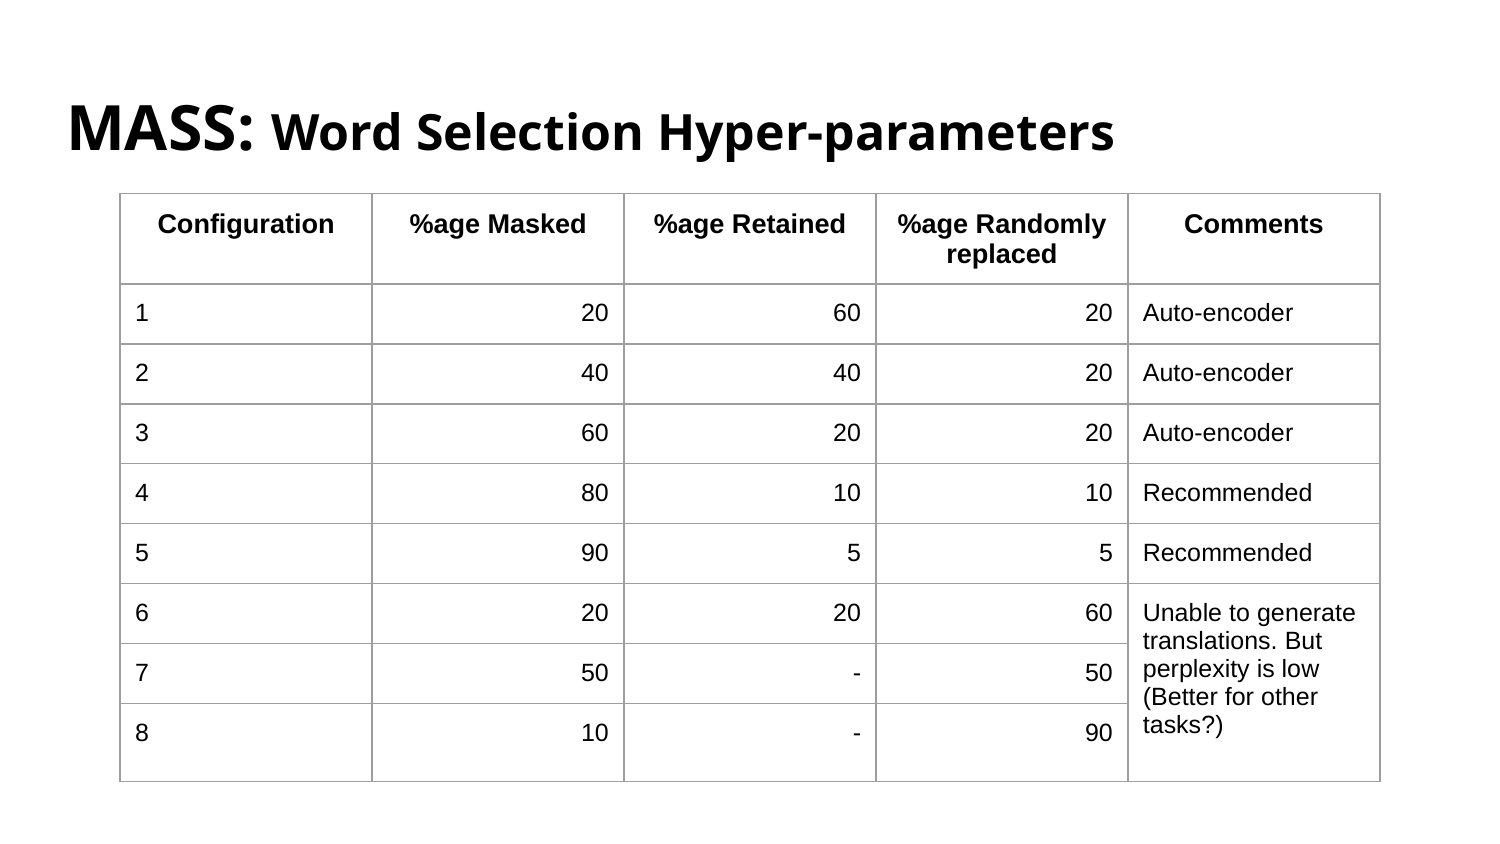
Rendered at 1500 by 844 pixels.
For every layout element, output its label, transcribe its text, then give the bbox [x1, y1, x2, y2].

table_cell 60 [373, 405, 623, 463]
table_cell 4 [121, 464, 371, 523]
table_cell Recommended [1129, 524, 1379, 583]
table_cell 10 [373, 704, 623, 781]
table_cell 10 [625, 464, 875, 523]
table_cell 20 [373, 285, 623, 343]
table_header %age Retained [625, 194, 875, 283]
table_cell 7 [121, 644, 371, 703]
table_cell 20 [625, 405, 875, 463]
table_cell 5 [625, 524, 875, 583]
table_header %age Randomly replaced [877, 194, 1127, 283]
table_cell 90 [877, 704, 1127, 781]
table_header Comments [1129, 194, 1379, 283]
table_cell Unable to generate translations. But perplexity is low (Better for other tasks?) [1129, 584, 1379, 781]
table_cell 6 [121, 584, 371, 643]
table_cell 20 [877, 345, 1127, 403]
table_cell 1 [121, 285, 371, 343]
table_cell Auto-encoder [1129, 345, 1379, 403]
table_cell 20 [877, 405, 1127, 463]
table_cell 50 [373, 644, 623, 703]
table_cell 10 [877, 464, 1127, 523]
table_cell - [625, 704, 875, 781]
table_cell 80 [373, 464, 623, 523]
table_cell 40 [373, 345, 623, 403]
table_cell 3 [121, 405, 371, 463]
table_header Configuration [121, 194, 371, 283]
table_header %age Masked [373, 194, 623, 283]
table_cell 50 [877, 644, 1127, 703]
table_cell Auto-encoder [1129, 405, 1379, 463]
table_cell - [625, 644, 875, 703]
table_cell 60 [625, 285, 875, 343]
table_cell 20 [625, 584, 875, 643]
table_cell 8 [121, 704, 371, 781]
table_cell 2 [121, 345, 371, 403]
table_cell 5 [877, 524, 1127, 583]
table_cell 5 [121, 524, 371, 583]
table_cell Recommended [1129, 464, 1379, 523]
table_cell 20 [877, 285, 1127, 343]
table_cell 60 [877, 584, 1127, 643]
table_cell 20 [373, 584, 623, 643]
title MASS: Word Selection Hyper-parameters [51, 72, 1449, 176]
table_cell Auto-encoder [1129, 285, 1379, 343]
table_cell 90 [373, 524, 623, 583]
table_cell 40 [625, 345, 875, 403]
